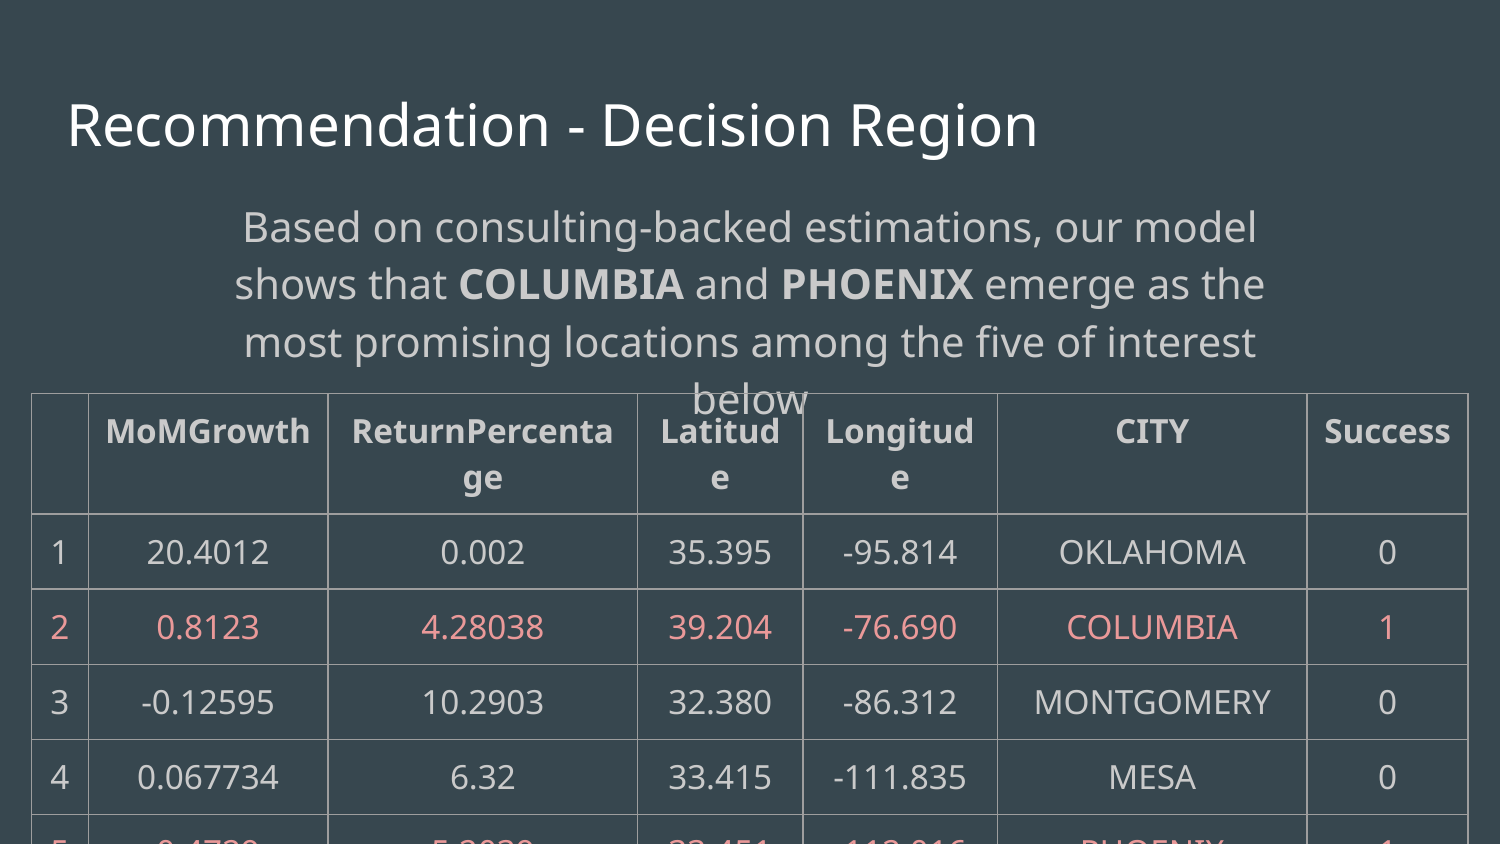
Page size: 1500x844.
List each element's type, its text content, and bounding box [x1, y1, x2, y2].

table_cell 0.4729 [89, 815, 327, 844]
table_cell 32.380 [638, 665, 802, 739]
table_header Success [1308, 394, 1467, 513]
table_cell 1 [1308, 590, 1467, 664]
table_cell 0 [1308, 665, 1467, 739]
table_cell -111.835 [804, 740, 997, 814]
table_cell 33.451 [638, 815, 802, 844]
table_cell 5 [32, 815, 88, 844]
table_cell -86.312 [804, 665, 997, 739]
table_cell 33.415 [638, 740, 802, 814]
table_cell -0.12595 [89, 665, 327, 739]
table_header [32, 394, 88, 513]
table_cell MONTGOMERY [998, 665, 1306, 739]
table_cell COLUMBIA [998, 590, 1306, 664]
table_cell 1 [1308, 815, 1467, 844]
table_cell 6.32 [329, 740, 637, 814]
table_cell -112.016 [804, 815, 997, 844]
table_cell 3 [32, 665, 88, 739]
table_cell 10.2903 [329, 665, 637, 739]
table_cell 20.4012 [89, 515, 327, 588]
table_header ReturnPercentage [329, 394, 637, 513]
table_cell 0 [1308, 515, 1467, 588]
table_cell 0.067734 [89, 740, 327, 814]
table_header CITY [998, 394, 1306, 513]
table_cell -95.814 [804, 515, 997, 588]
table_cell 39.204 [638, 590, 802, 664]
table_cell 0.002 [329, 515, 637, 588]
table_cell 35.395 [638, 515, 802, 588]
table_cell PHOENIX [998, 815, 1306, 844]
list Based on consulting-backed estimations, our model shows that COLUMBIA and PHOENIX emerge as the most promising locations among the five of interest below [191, 178, 1309, 323]
table_header Longitude [804, 394, 997, 513]
table_cell 4 [32, 740, 88, 814]
table_cell 1 [32, 515, 88, 588]
table_header Latitude [638, 394, 802, 513]
table_header MoMGrowth [89, 394, 327, 513]
table_cell 5.2039 [329, 815, 637, 844]
table_cell MESA [998, 740, 1306, 814]
table_cell 0 [1308, 740, 1467, 814]
table_cell -76.690 [804, 590, 997, 664]
table_cell 2 [32, 590, 88, 664]
title Recommendation - Decision Region [51, 72, 1449, 167]
table_cell 0.8123 [89, 590, 327, 664]
table_cell OKLAHOMA [998, 515, 1306, 588]
table_cell 4.28038 [329, 590, 637, 664]
